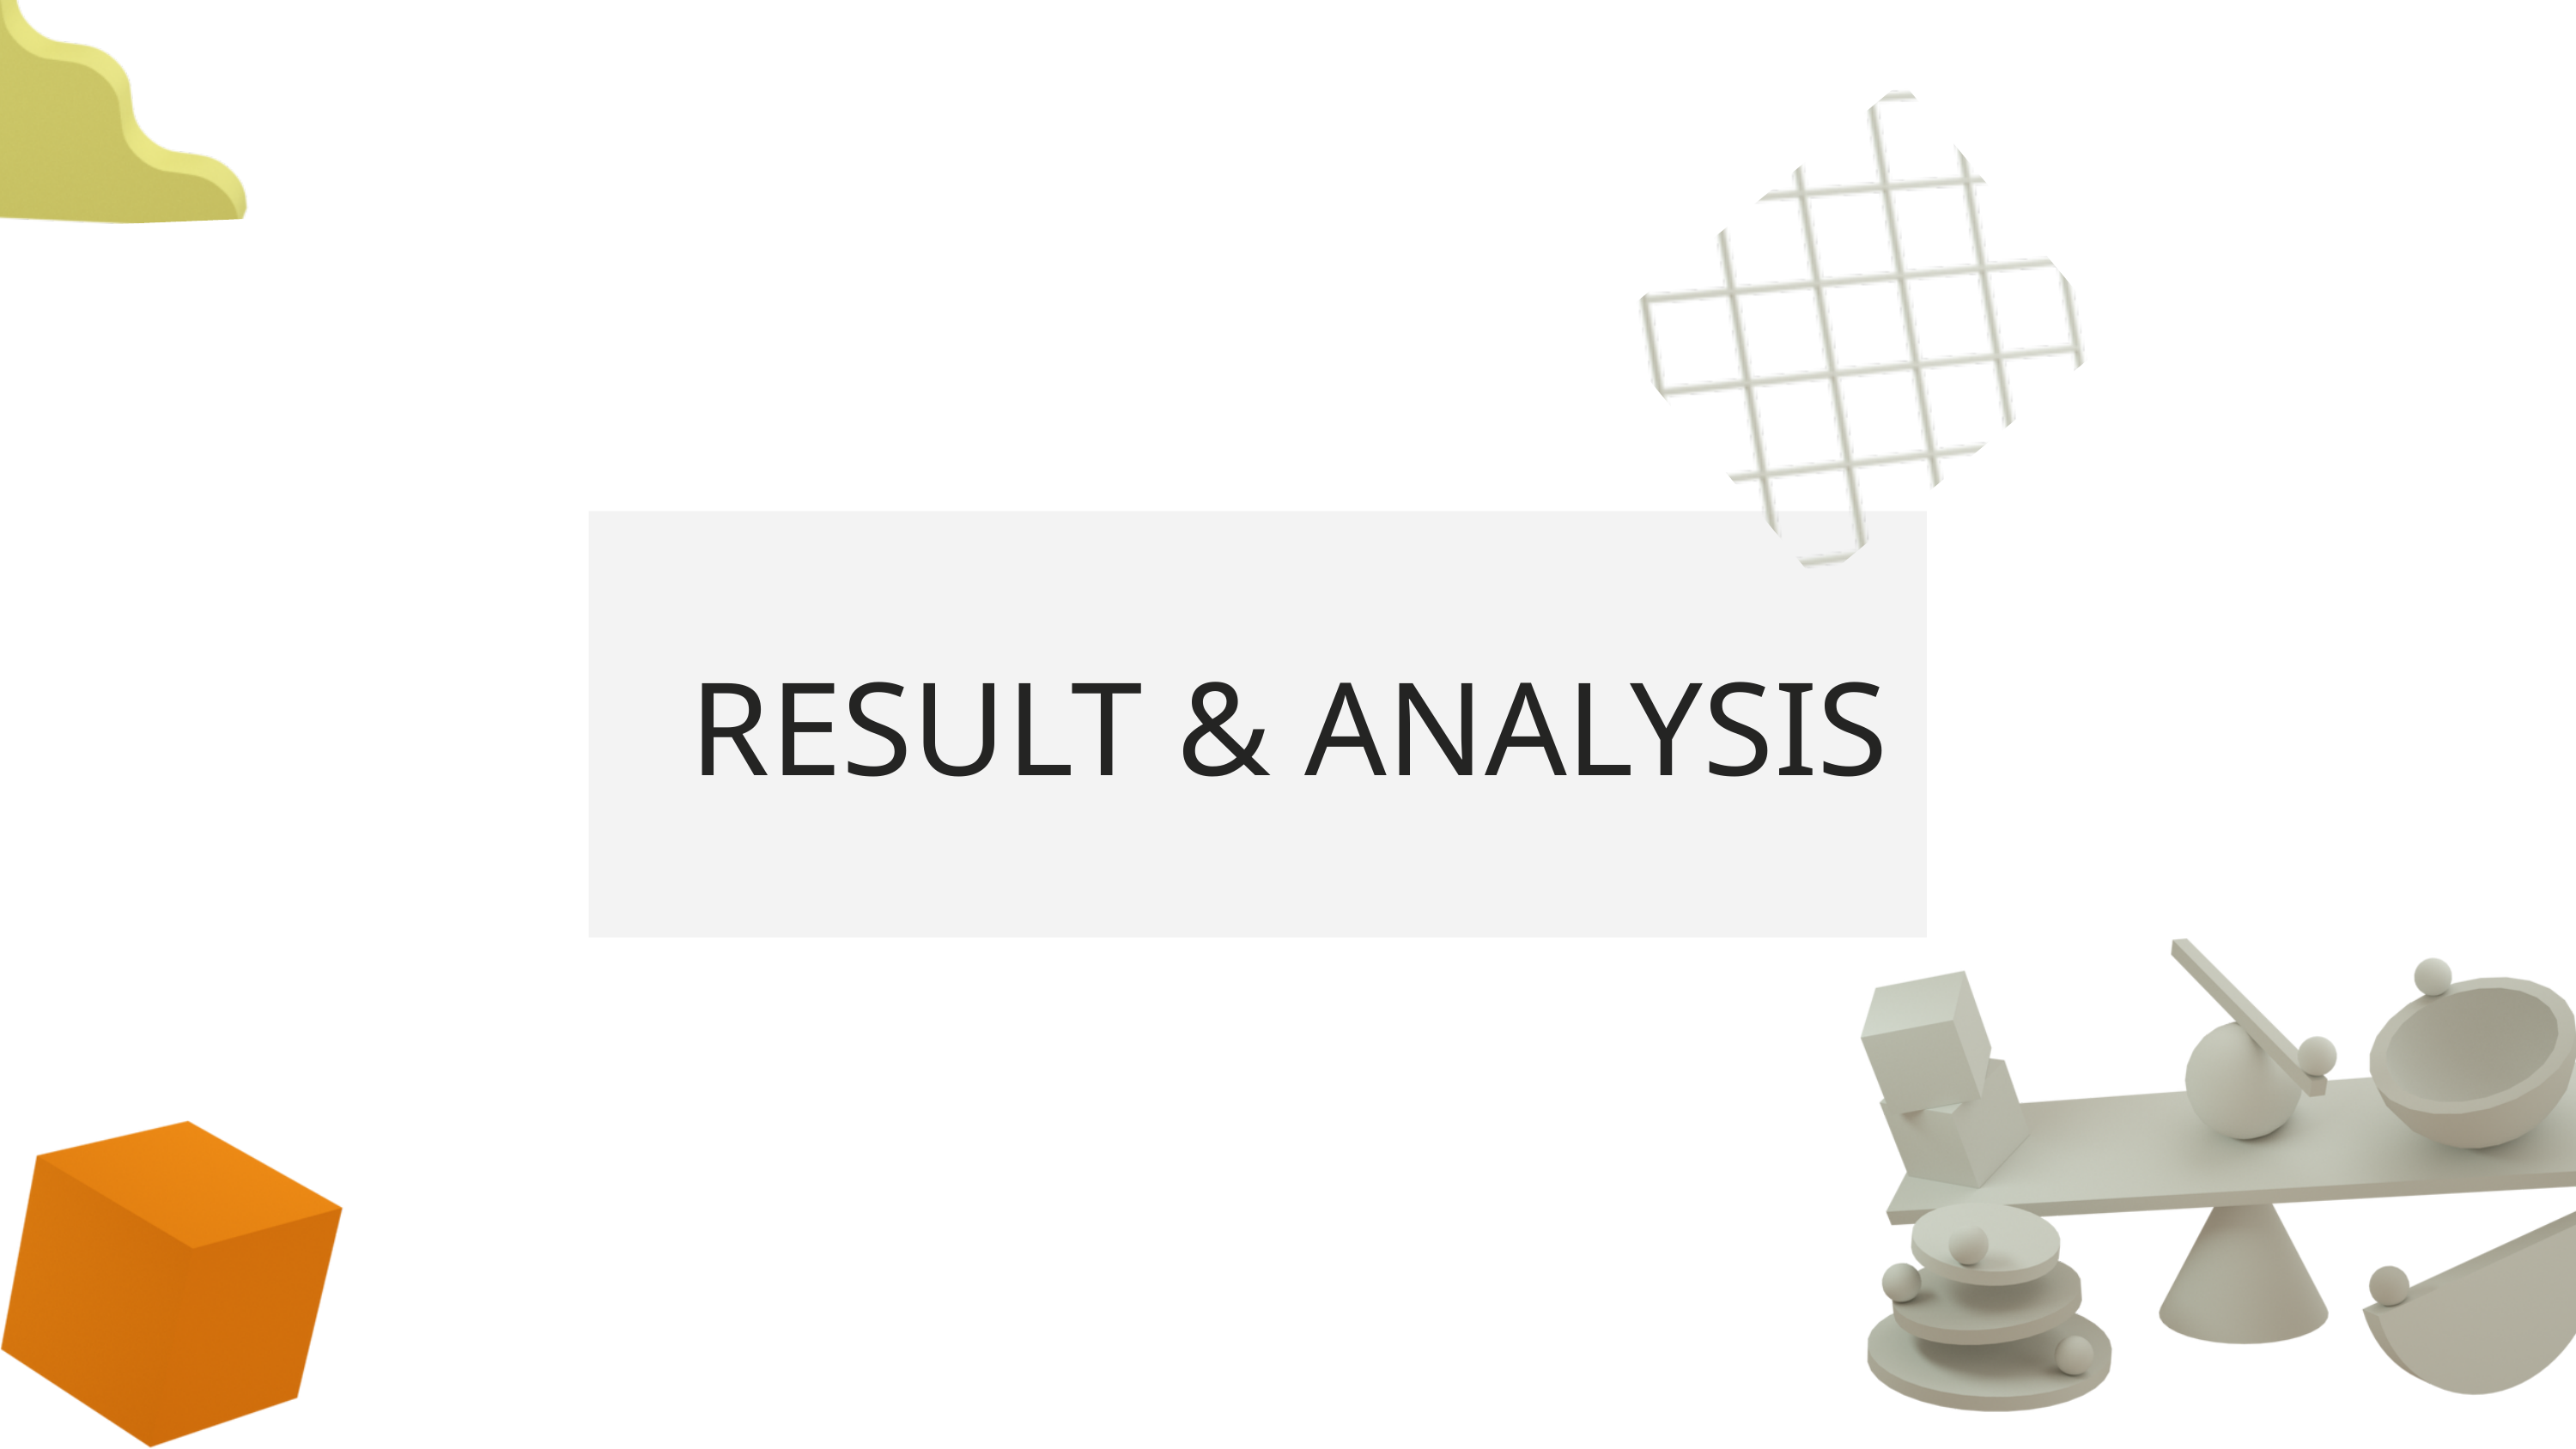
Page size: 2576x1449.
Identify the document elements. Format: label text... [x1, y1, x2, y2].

text_box [1860, 937, 2576, 1413]
text_box [1605, 82, 2115, 584]
text_box [0, 0, 250, 229]
text_box RESULT & ANALYSIS [627, 646, 1889, 802]
text_box [588, 511, 1927, 938]
text_box [0, 1120, 345, 1449]
